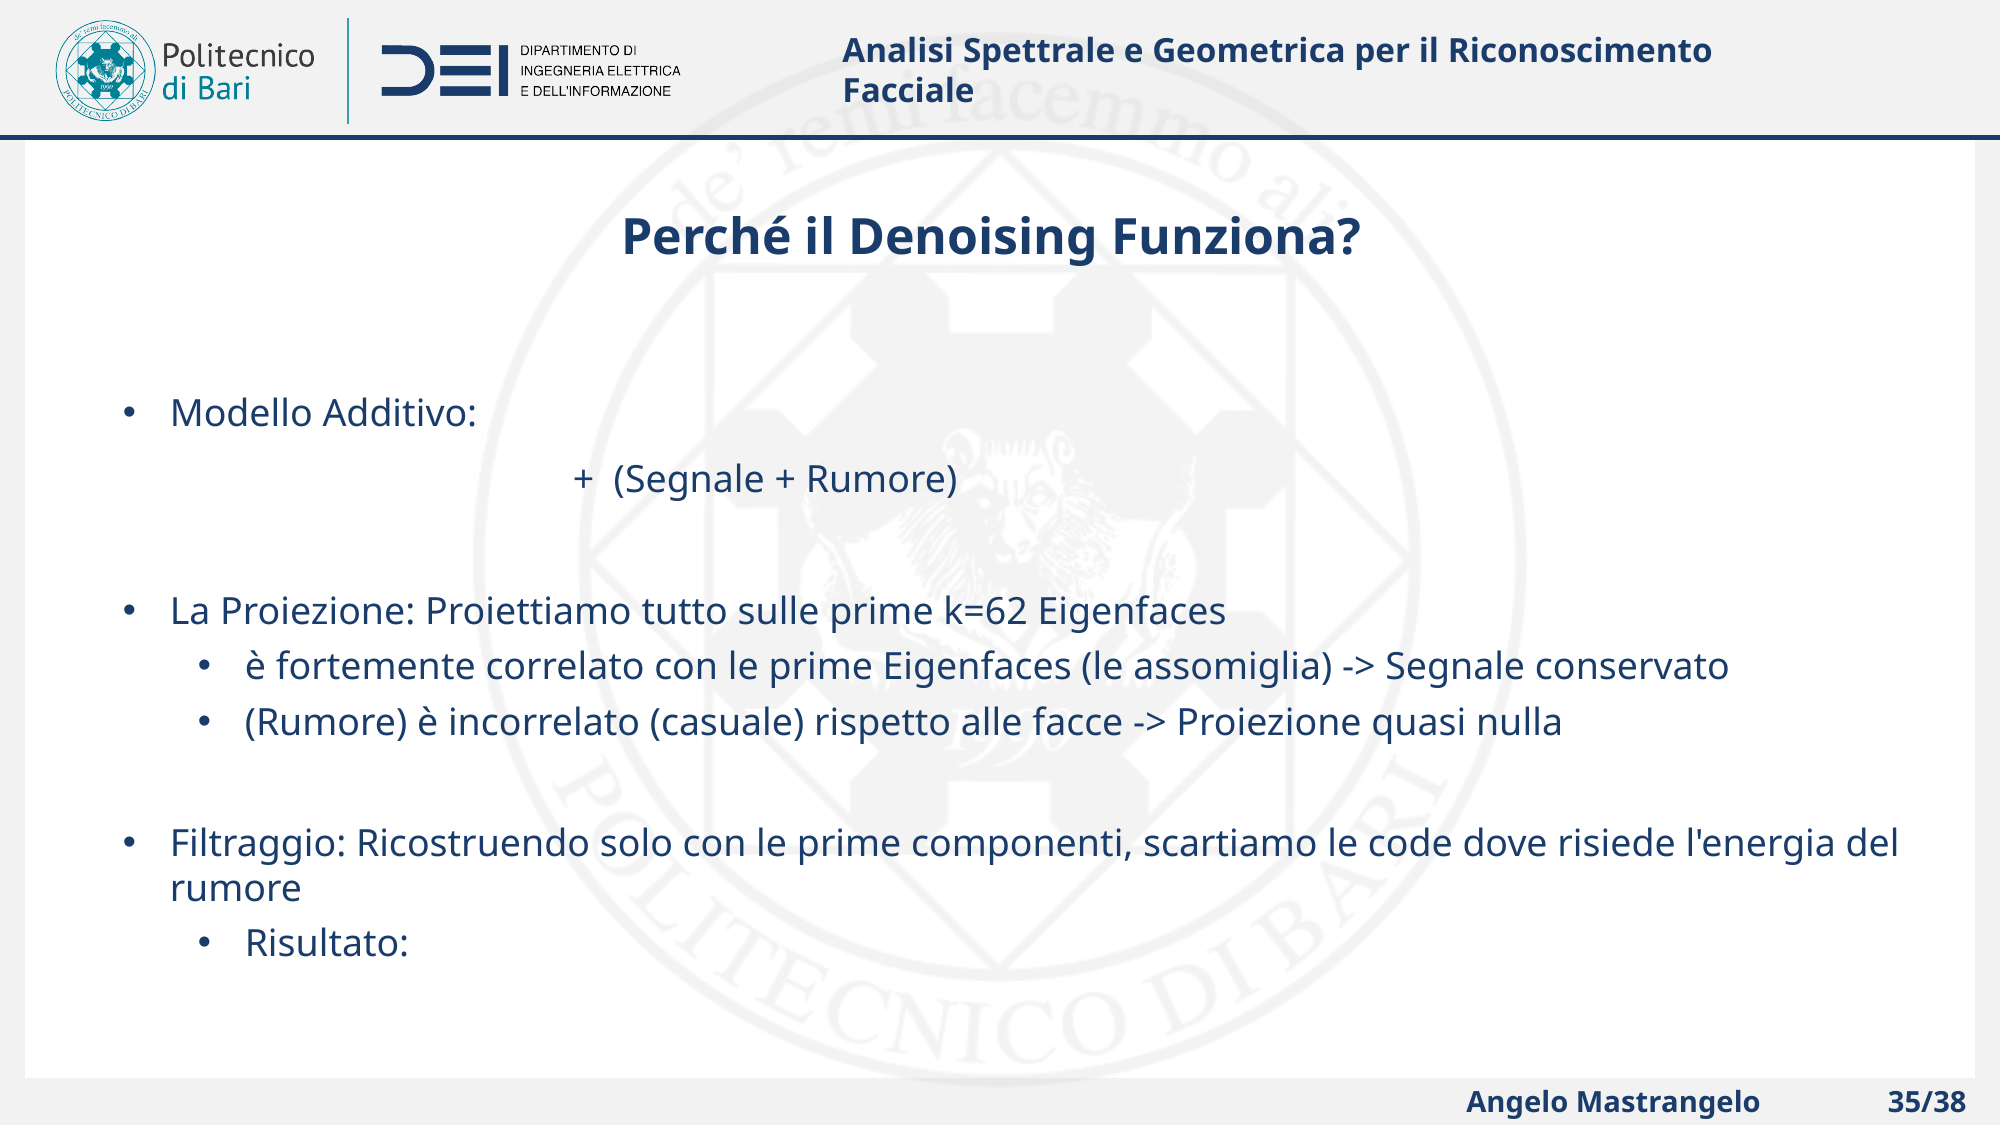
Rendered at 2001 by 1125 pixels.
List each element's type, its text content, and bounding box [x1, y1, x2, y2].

text_box Angelo Mastrangelo [1196, 1077, 1764, 1125]
text_box Perché il Denoising Funziona? [606, 197, 1377, 272]
picture [48, 18, 688, 124]
text_box [141, 307, 972, 961]
text_box Analisi Spettrale e Geometrica per il Riconoscimento Facciale [827, 15, 1759, 123]
text_box 35/38 [1764, 1077, 1982, 1125]
